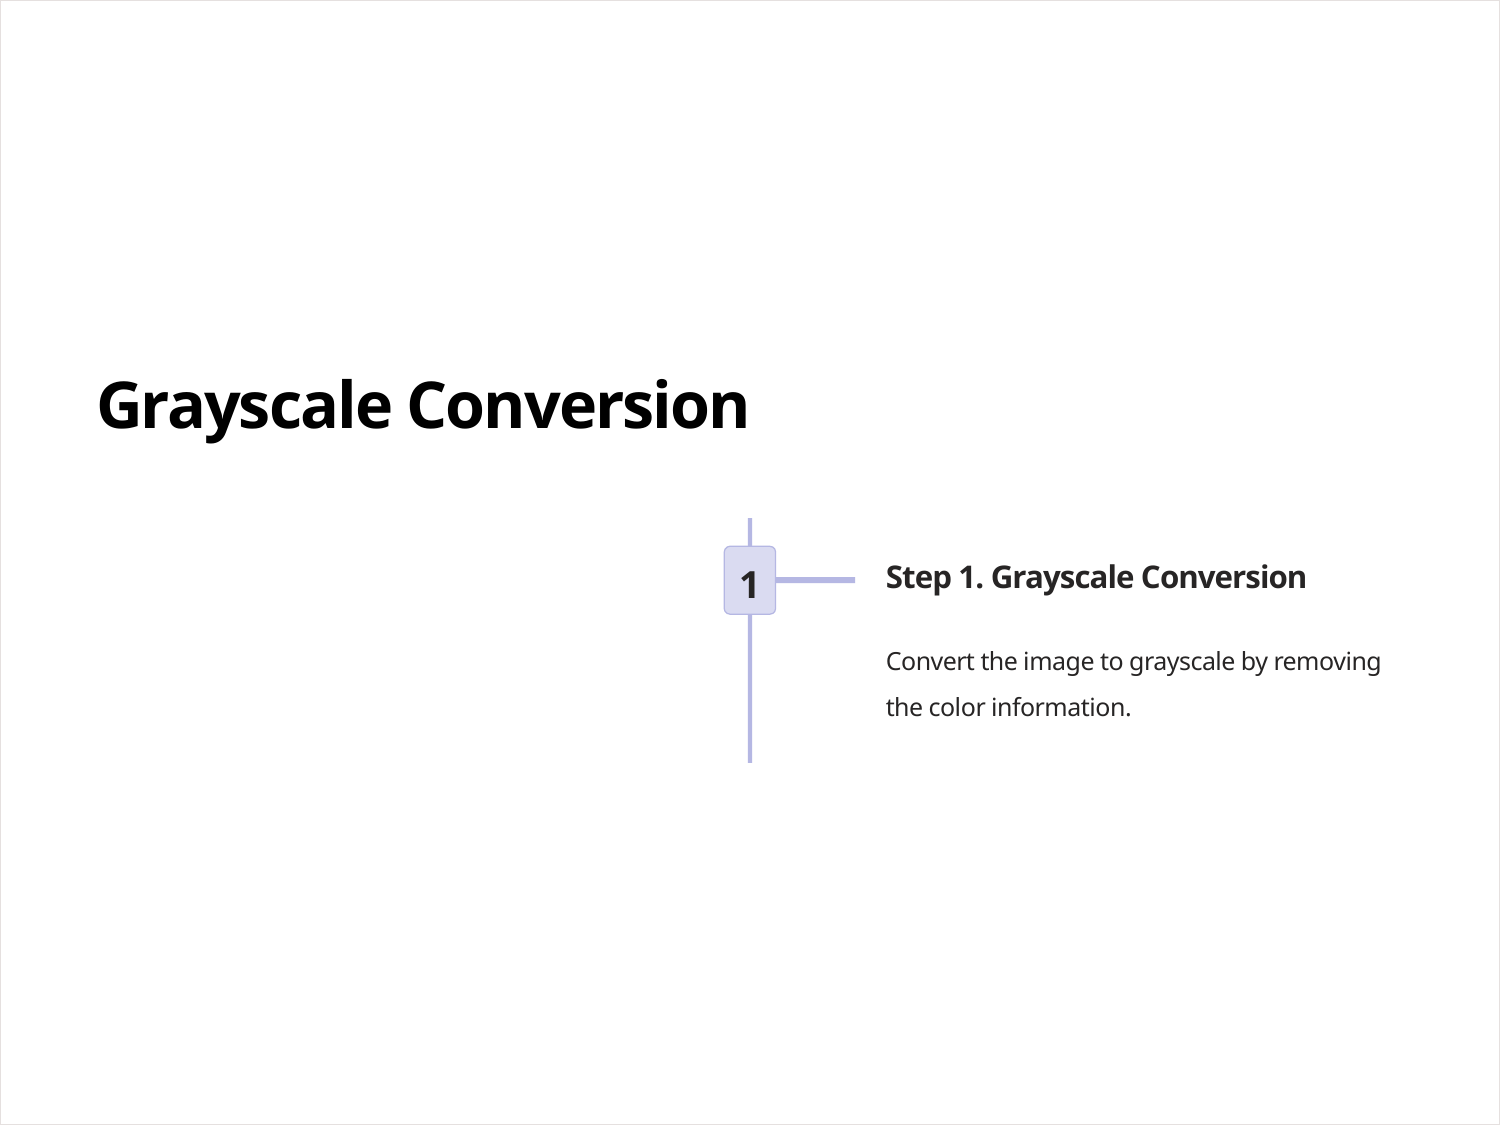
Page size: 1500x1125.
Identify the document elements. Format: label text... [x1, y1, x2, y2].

text_box 1 [741, 550, 759, 610]
text_box [747, 518, 753, 546]
text_box [724, 546, 776, 615]
text_box Step 1. Grayscale Conversion [875, 548, 1252, 598]
text_box [0, 0, 1500, 1125]
text_box [776, 577, 856, 584]
text_box [747, 615, 753, 763]
text_box Grayscale Conversion [85, 353, 668, 452]
text_box Convert the image to grayscale by removing the color information. [875, 624, 1415, 733]
